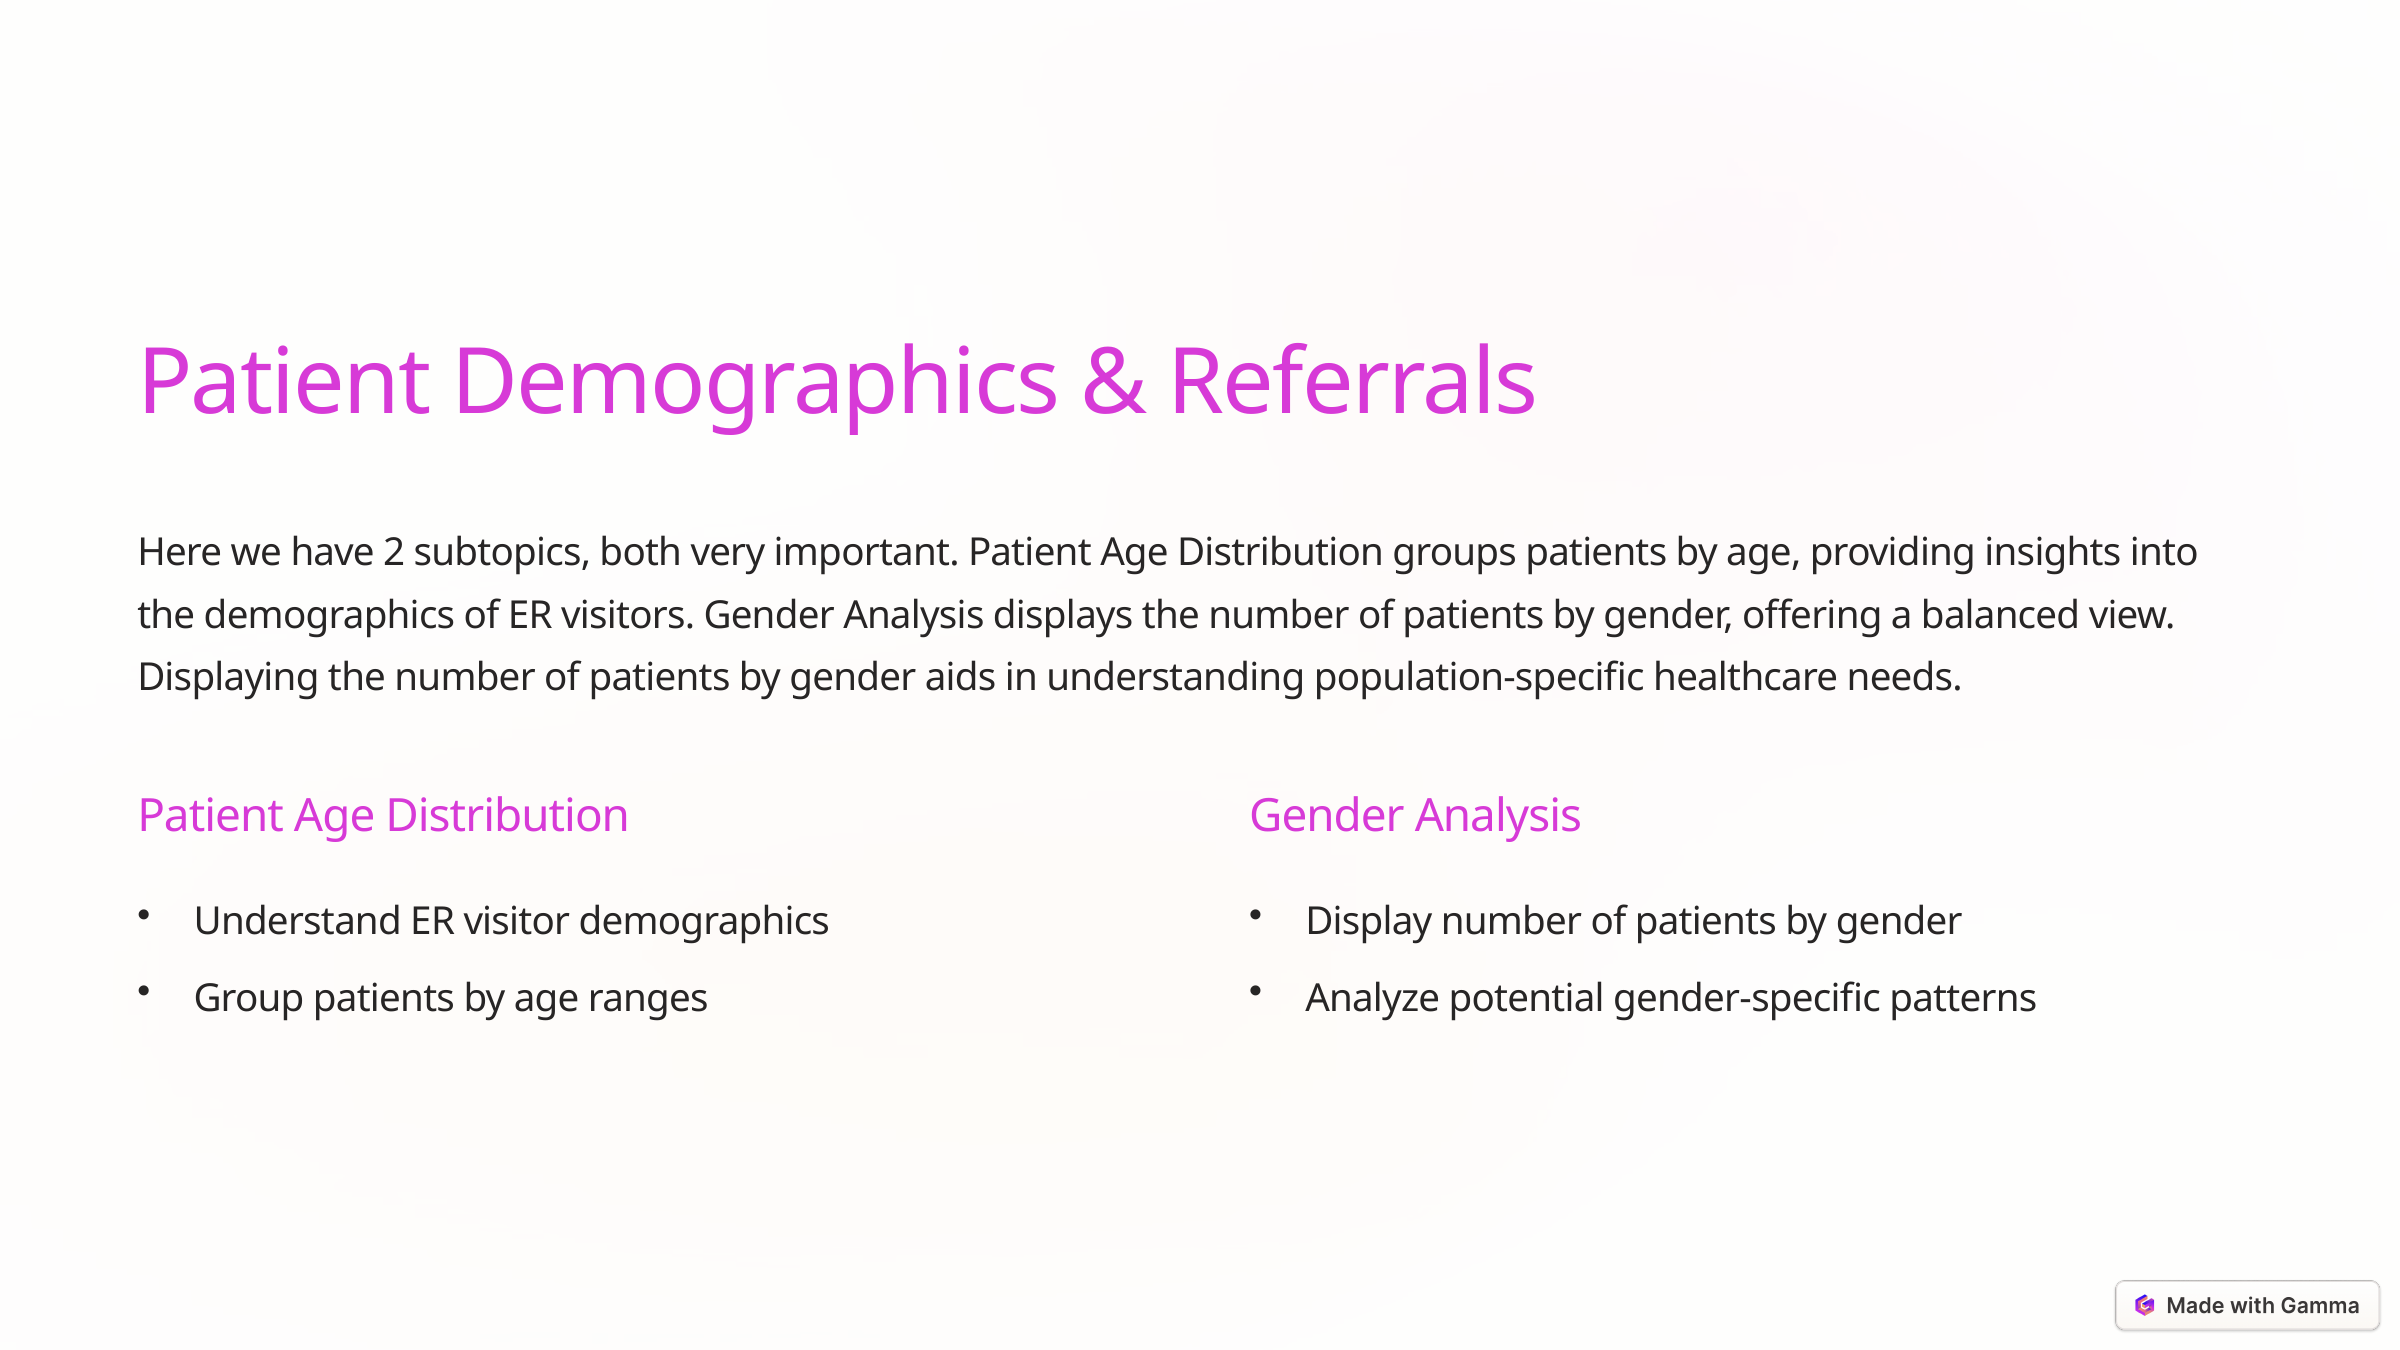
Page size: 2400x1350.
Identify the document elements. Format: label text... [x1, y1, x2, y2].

text_box Display number of patients by gender [1249, 879, 2264, 943]
text_box Analyze potential gender-specific patterns [1249, 956, 2264, 1020]
picture [2106, 1271, 2389, 1339]
text_box Gender Analysis [1249, 782, 1712, 841]
text_box Patient Demographics & Referrals [137, 316, 1498, 433]
text_box Understand ER visitor demographics [137, 879, 1152, 943]
text_box Here we have 2 subtopics, both very important. Patient Age Distribution groups patients by age, providing insights into the demographics of ER visitors. Gender Analysis displays the number of patients by gender, offering a balanced view. Displaying the number of patients by gender aids in understanding population-specific healthcare needs. [137, 510, 2263, 700]
text_box Patient Age Distribution [137, 782, 620, 841]
text_box Group patients by age ranges [137, 956, 1152, 1020]
